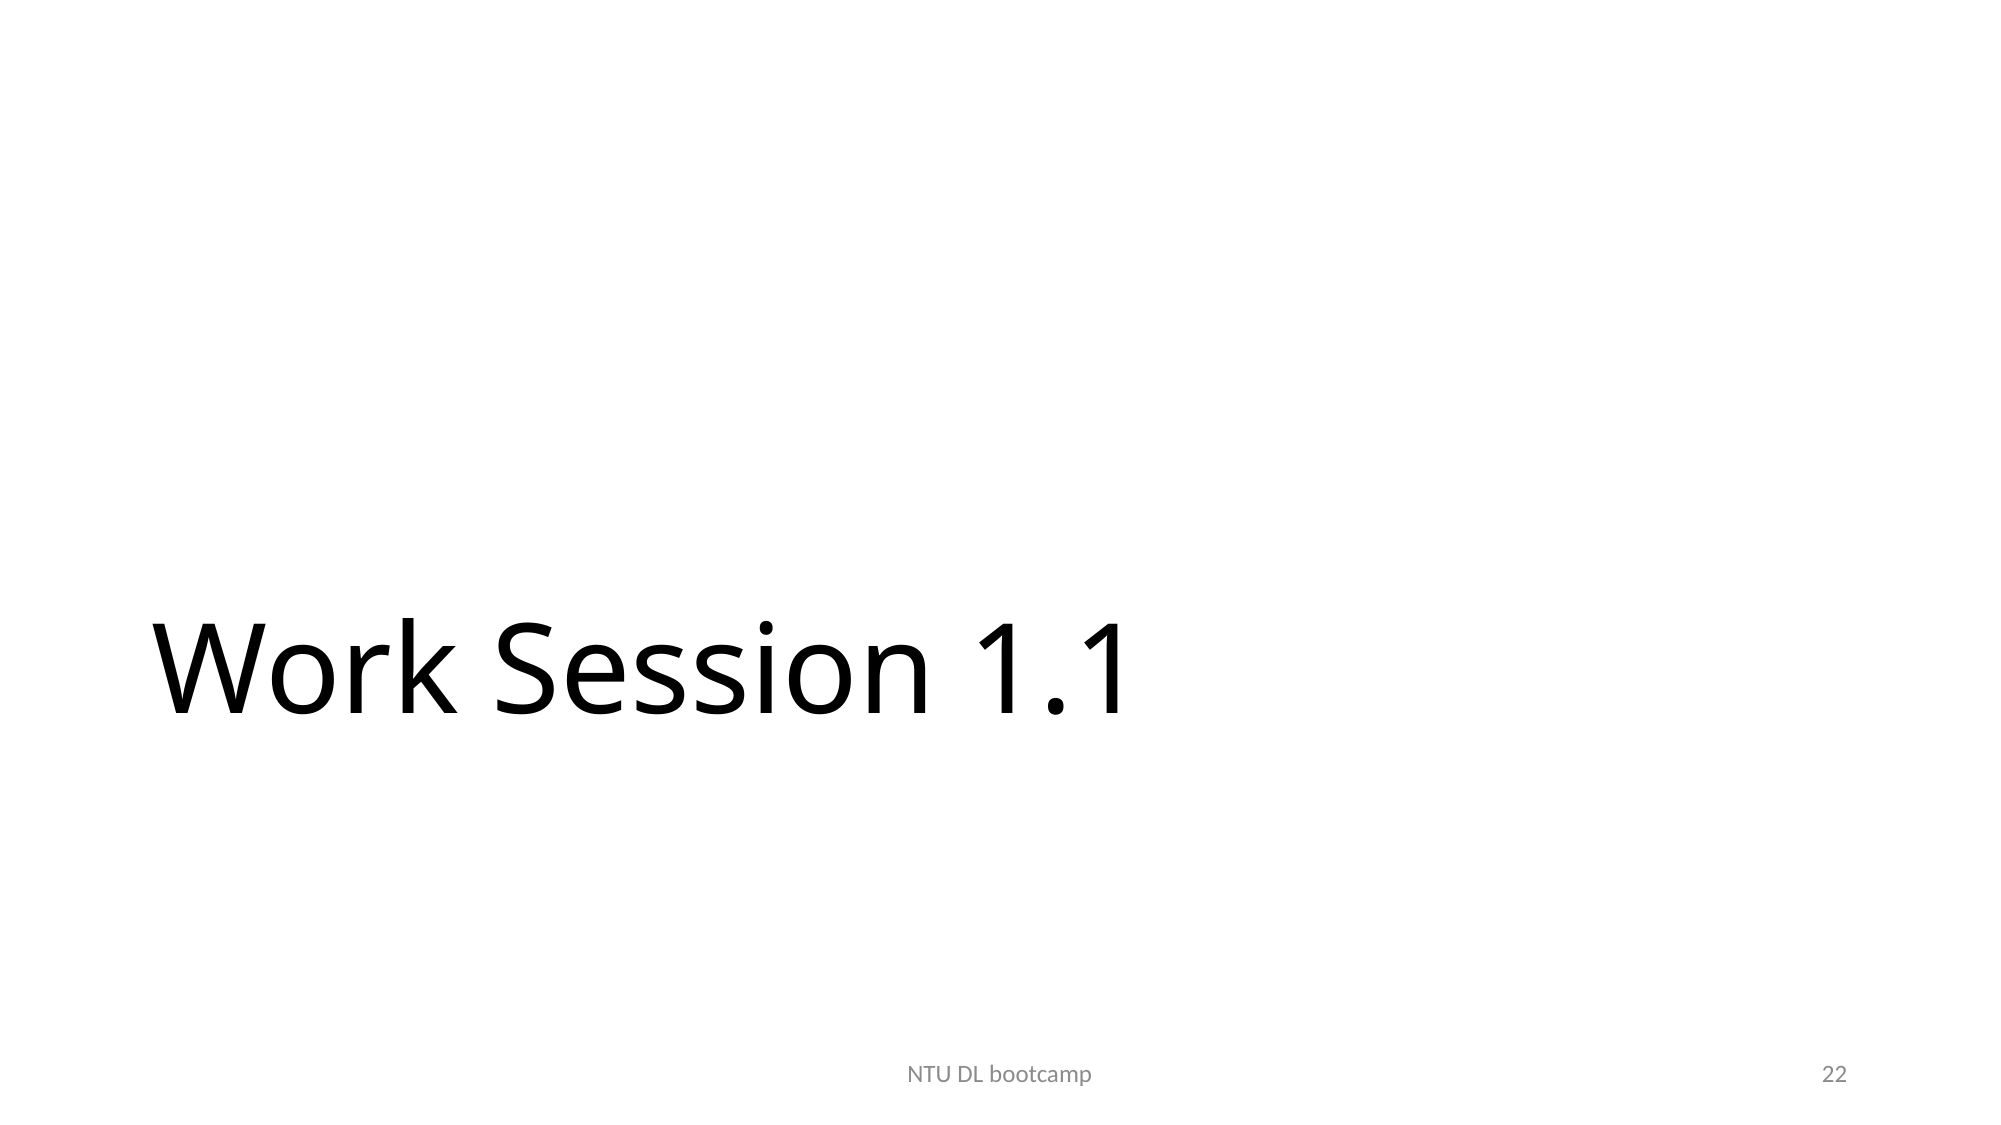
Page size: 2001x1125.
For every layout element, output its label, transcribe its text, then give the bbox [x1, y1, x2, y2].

footer NTU DL bootcamp [662, 1042, 1338, 1103]
title Work Session 1.1 [136, 280, 1862, 749]
slide_number 22 [1412, 1042, 1863, 1103]
